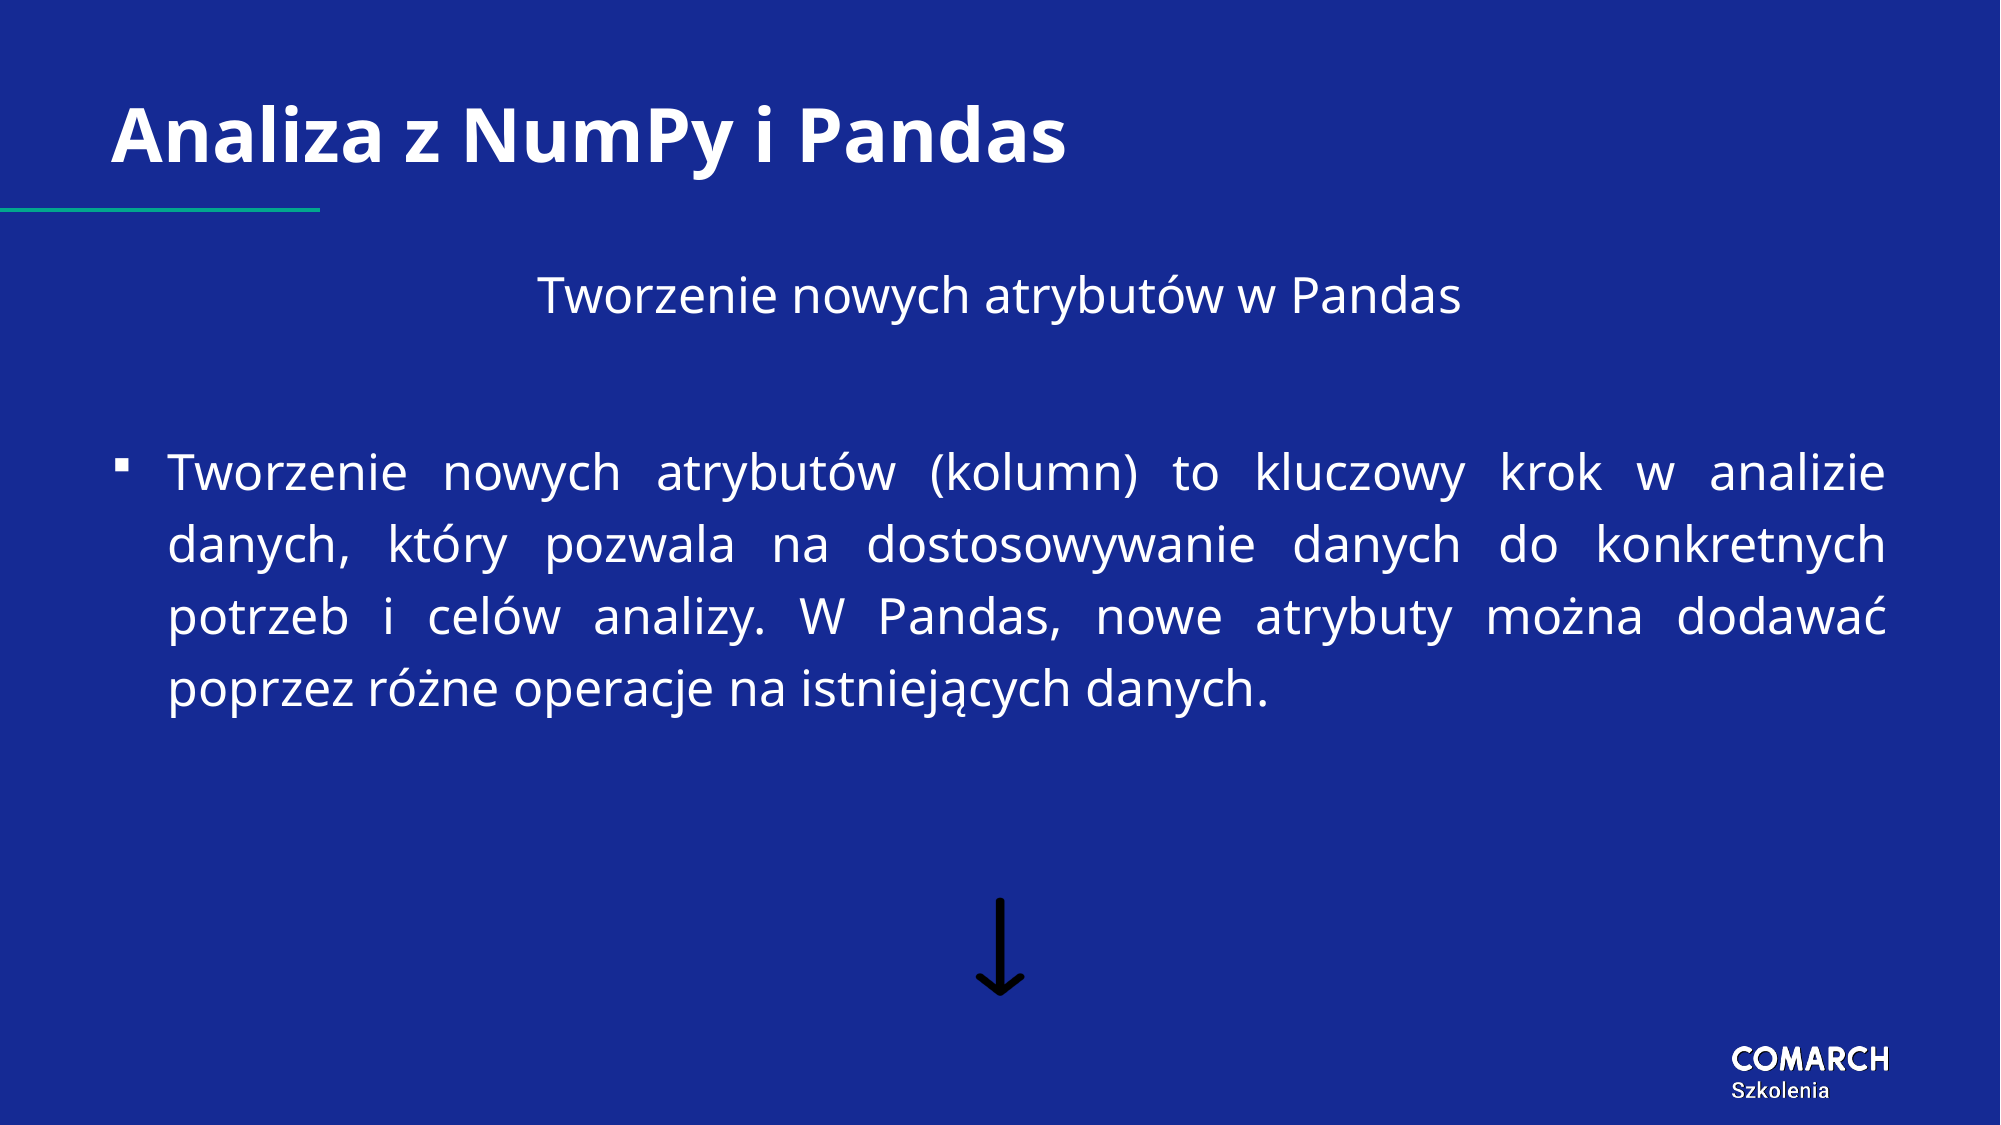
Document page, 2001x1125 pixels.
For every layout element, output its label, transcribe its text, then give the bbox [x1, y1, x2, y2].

title Analiza z NumPy i Pandas [111, 0, 1889, 185]
picture [932, 878, 1069, 1015]
list Tworzenie nowych atrybutów w Pandas Tworzenie nowych atrybutów (kolumn) to kluczowy krok w analizie danych, który pozwala na dostosowywanie danych do konkretnych potrzeb i celów analizy. W Pandas, nowe atrybuty można dodawać poprzez różne operacje na istniejących danych. [111, 243, 1889, 1000]
picture [1732, 1046, 1889, 1098]
